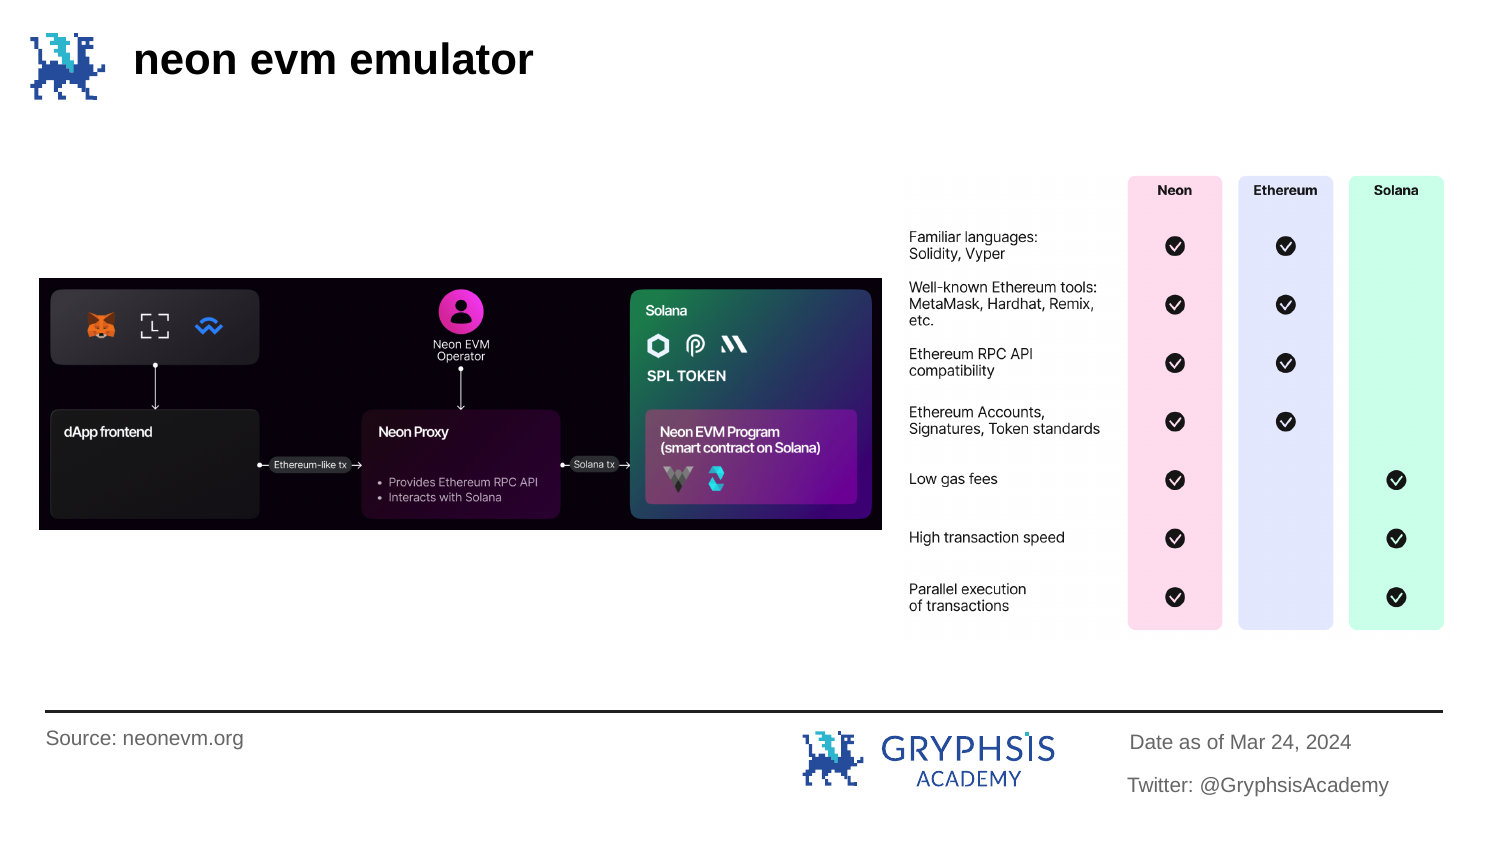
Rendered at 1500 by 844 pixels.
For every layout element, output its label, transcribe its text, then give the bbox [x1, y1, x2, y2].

text_box Date as of Mar 24, 2024 [1114, 719, 1441, 745]
text_box Twitter: @GryphsisAcademy [1111, 758, 1439, 809]
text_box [30, 32, 106, 100]
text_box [881, 732, 1055, 787]
text_box Source: neonevm.org [30, 711, 756, 762]
text_box neon evm emulator [117, 15, 1449, 99]
picture [39, 277, 883, 531]
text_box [802, 731, 864, 786]
picture [902, 167, 1449, 641]
